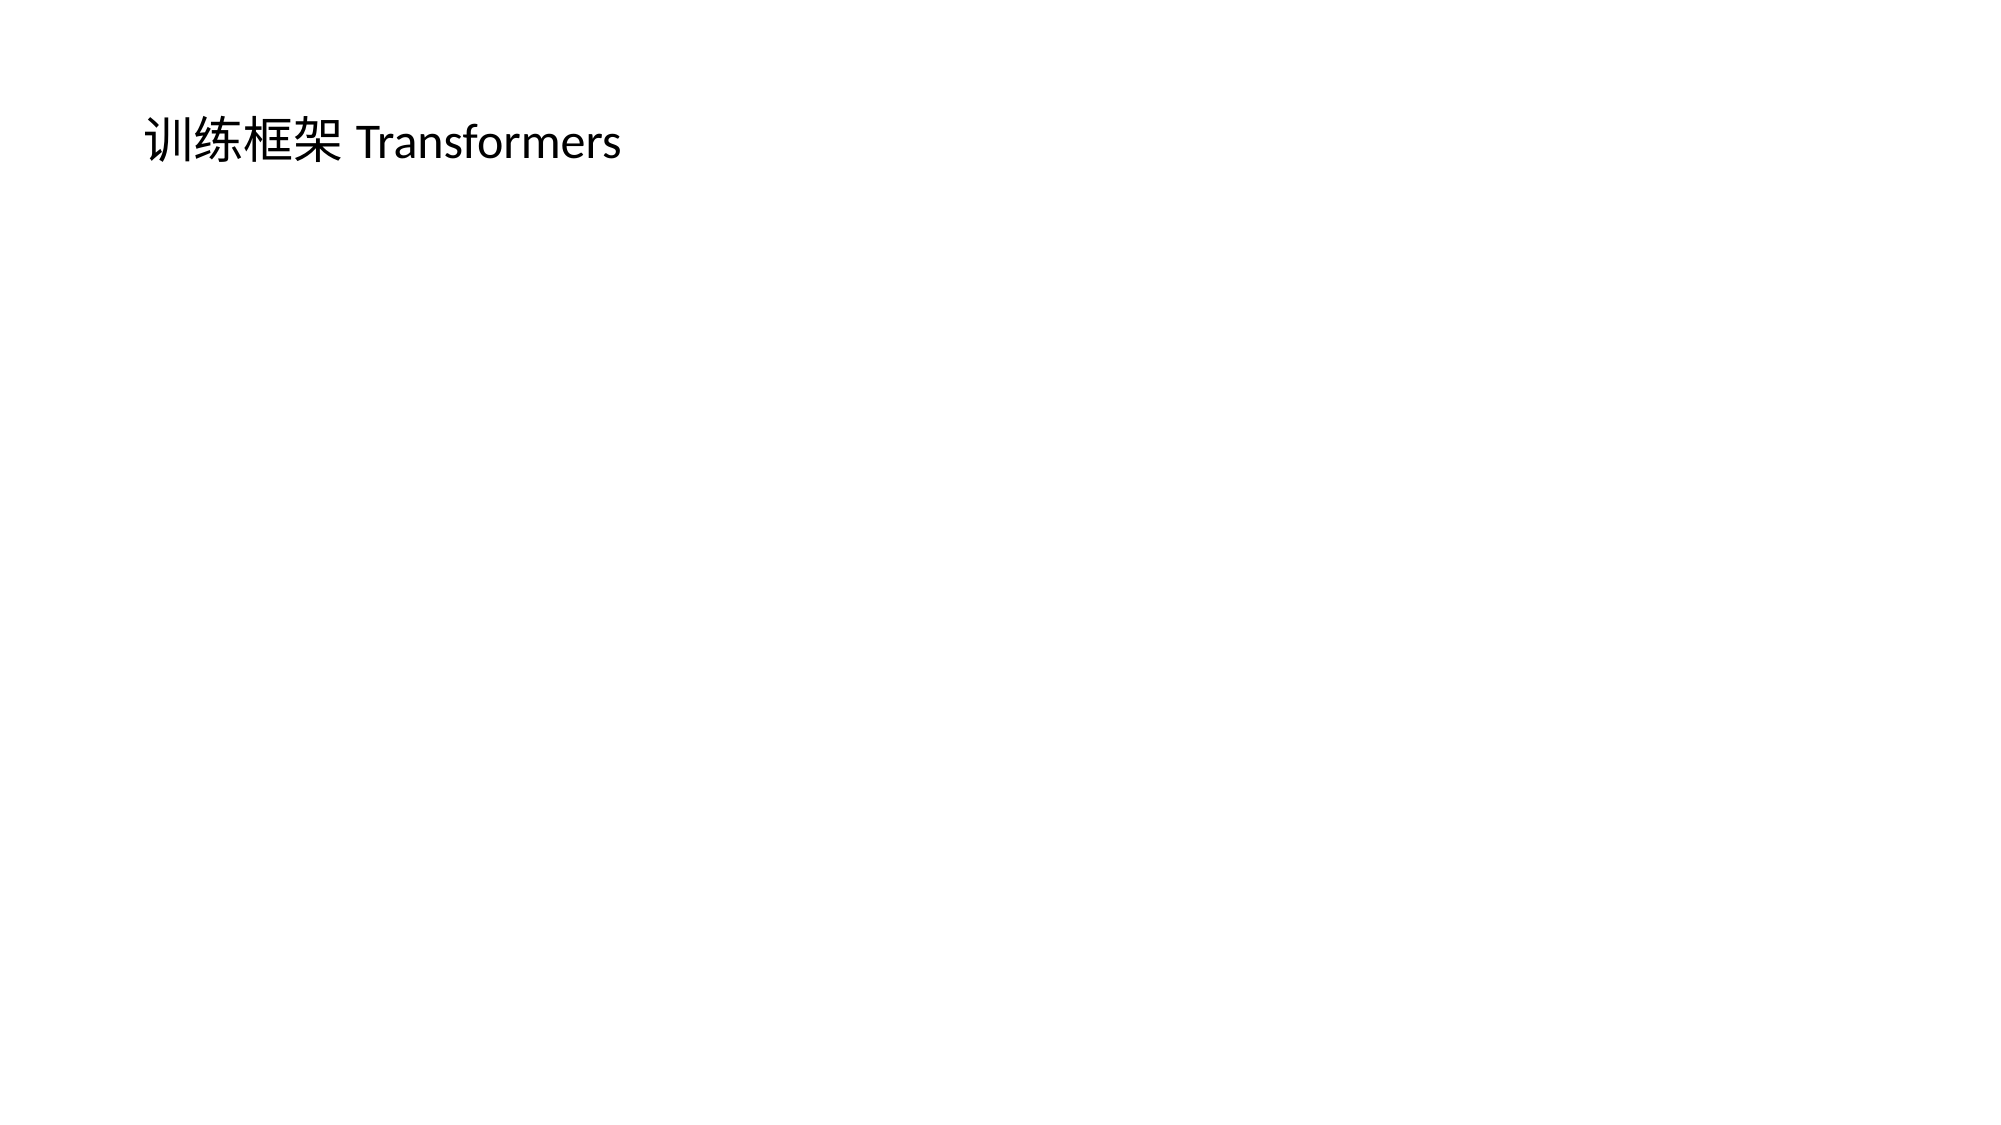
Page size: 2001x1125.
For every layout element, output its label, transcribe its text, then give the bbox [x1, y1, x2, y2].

text_box 训练框架Transformers [129, 70, 1619, 201]
